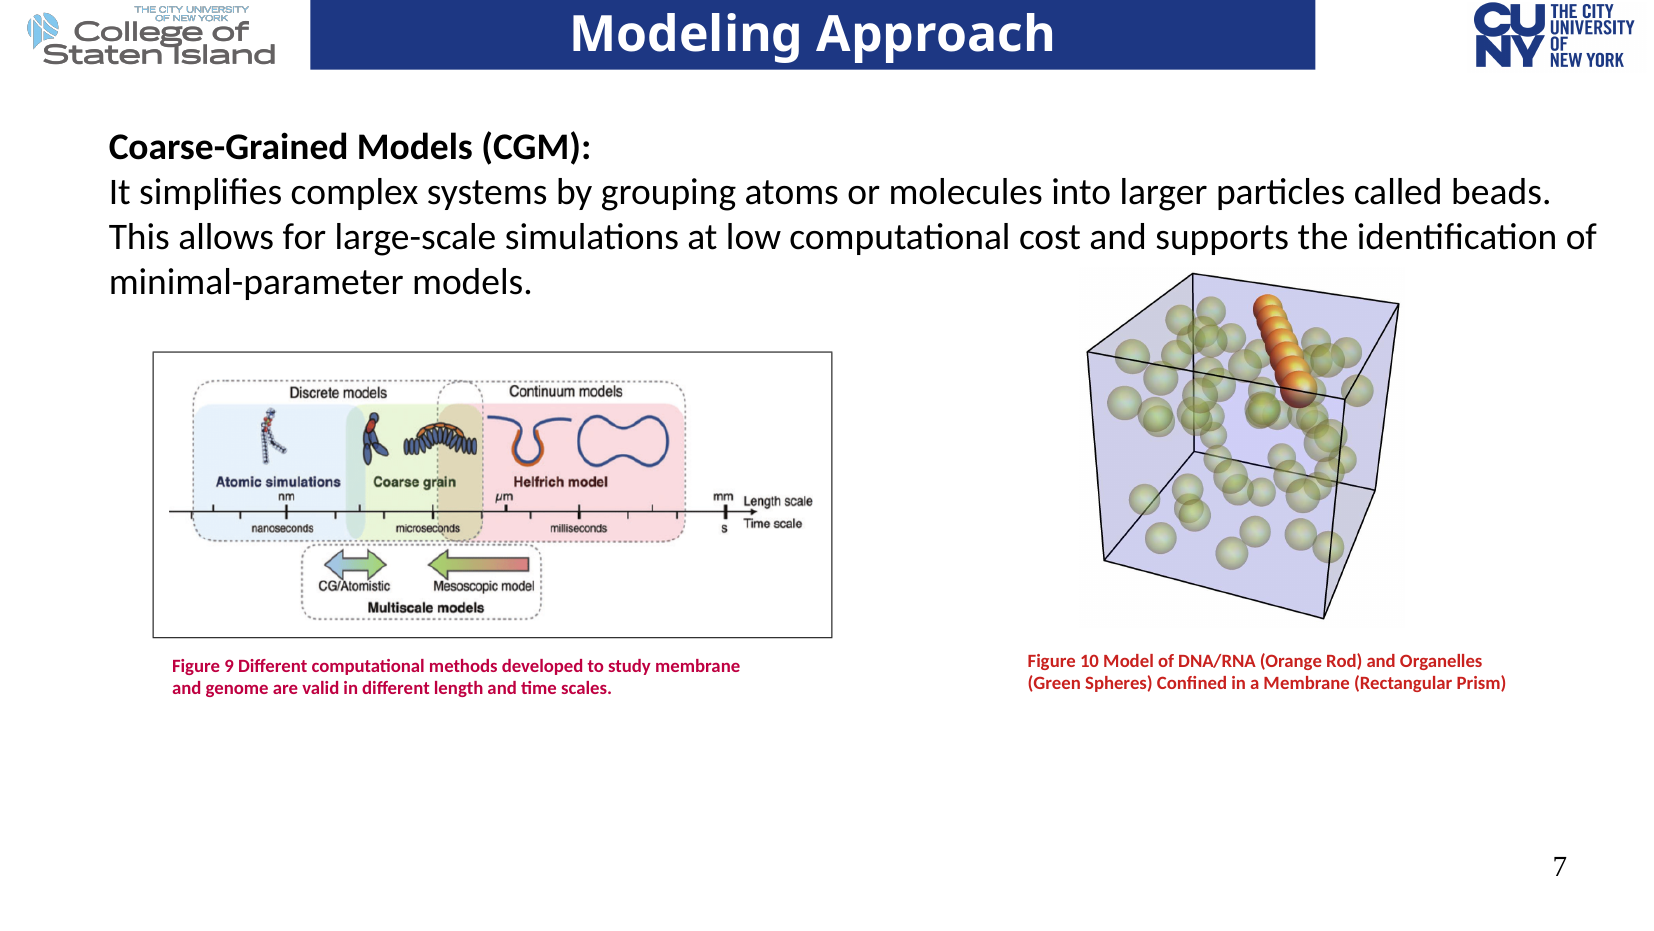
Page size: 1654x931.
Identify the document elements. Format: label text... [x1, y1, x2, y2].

picture [0, 0, 308, 70]
text_box Figure 9 Different computational methods developed to study membrane and genome are valid in different length and time scales. [157, 646, 783, 700]
slide_number 7 [1185, 847, 1568, 909]
picture [1467, 2, 1647, 73]
picture [140, 340, 838, 644]
text_box Figure 10 Model of DNA/RNA (Orange Rod) and Organelles (Green Spheres) Confined in a Membrane (Rectangular Prism) [1012, 641, 1551, 700]
picture [1079, 267, 1405, 628]
text_box Modeling Approach [310, 0, 1316, 70]
text_box Coarse-Grained Models (CGM): It simplifies complex systems by grouping atoms or molecules into larger particles called beads. This allows for large-scale simulations at low computational cost and supports the identification of minimal-parameter models. [93, 114, 1623, 233]
